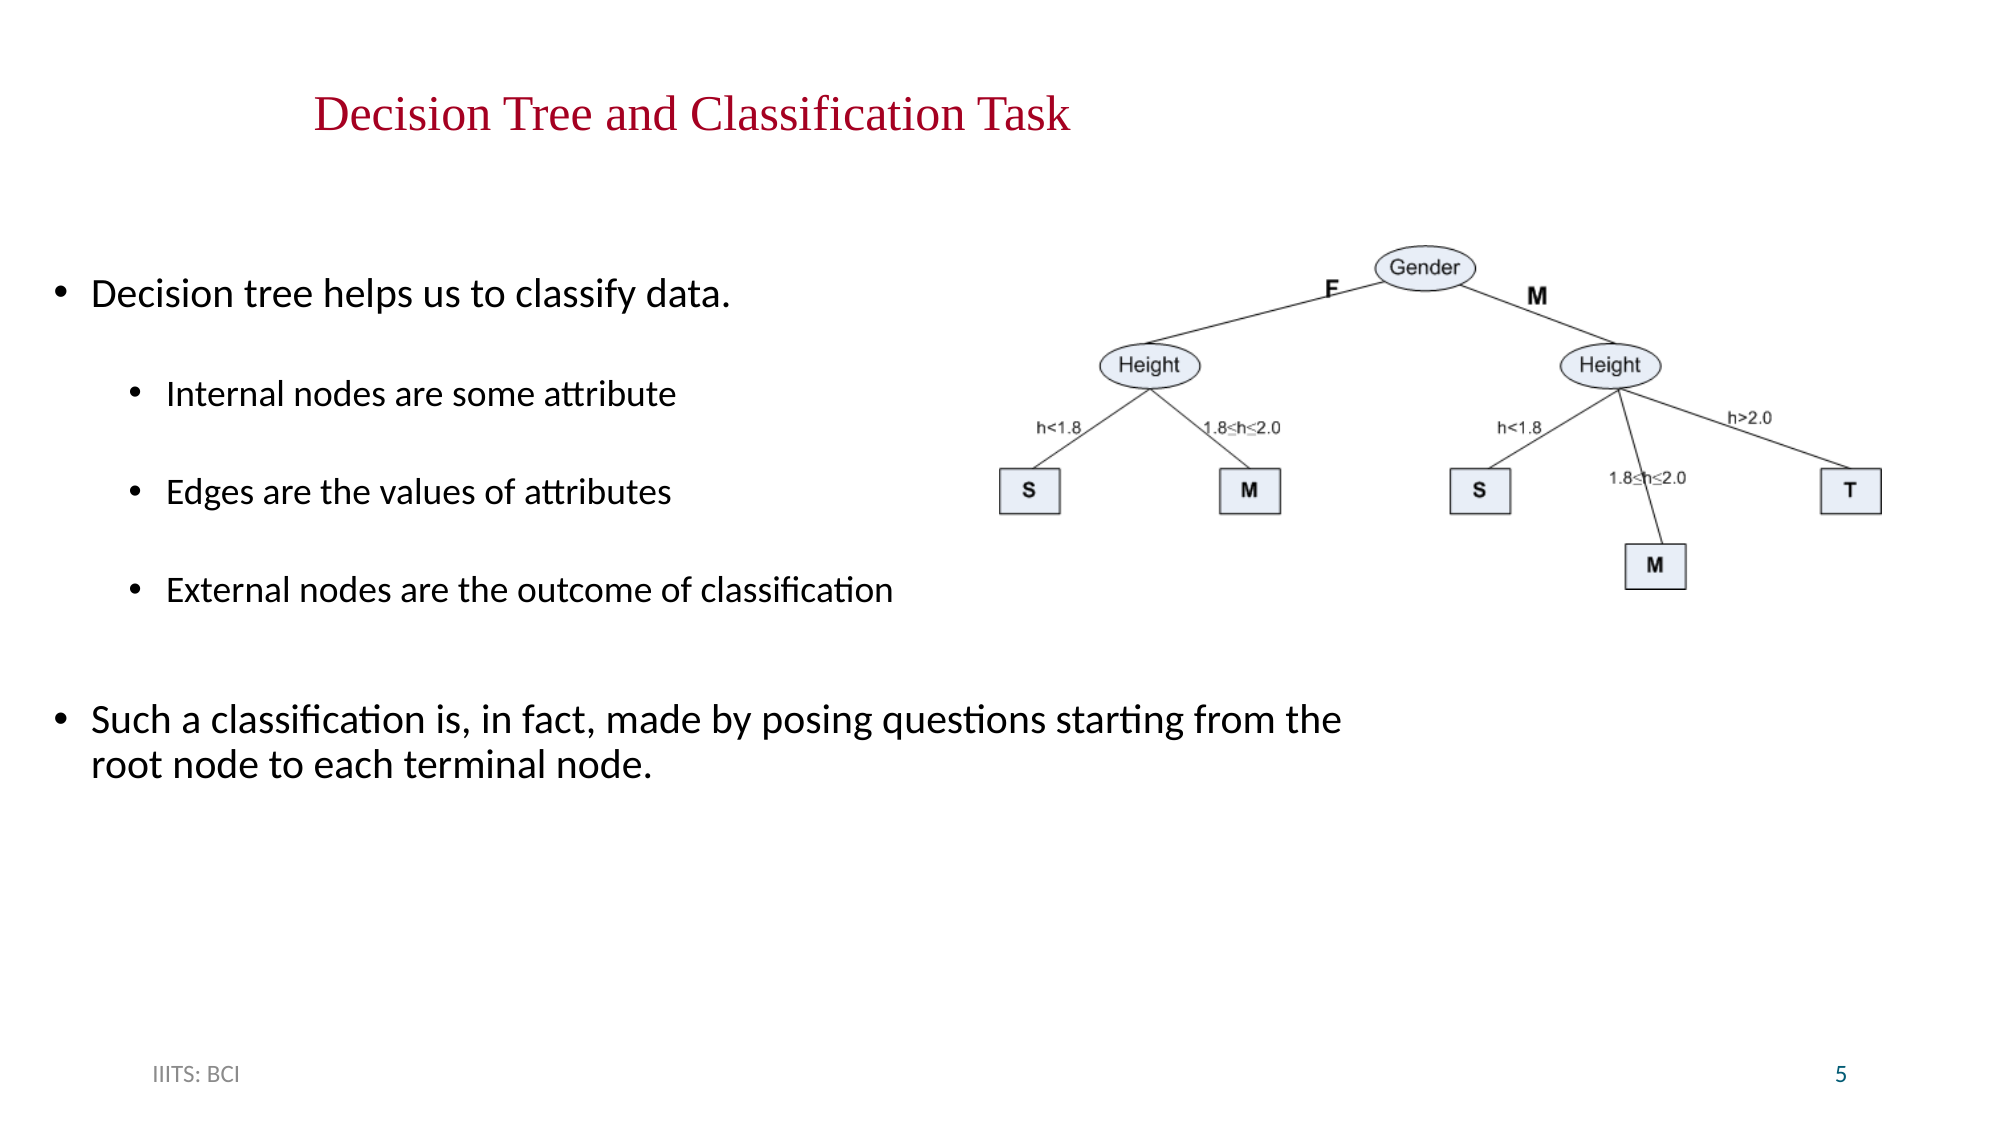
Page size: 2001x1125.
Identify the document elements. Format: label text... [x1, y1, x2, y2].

picture [999, 245, 1882, 590]
list Decision tree helps us to classify data. Internal nodes are some attribute Edges are the values of attributes External nodes are the outcome of classification Such a classification is, in fact, made by posing questions starting from the root node to each terminal node. [38, 263, 1434, 984]
title Decision Tree and Classification Task [298, 42, 1681, 187]
slide_number IIITS: BCI [137, 1042, 588, 1103]
slide_number 5 [1412, 1042, 1863, 1103]
